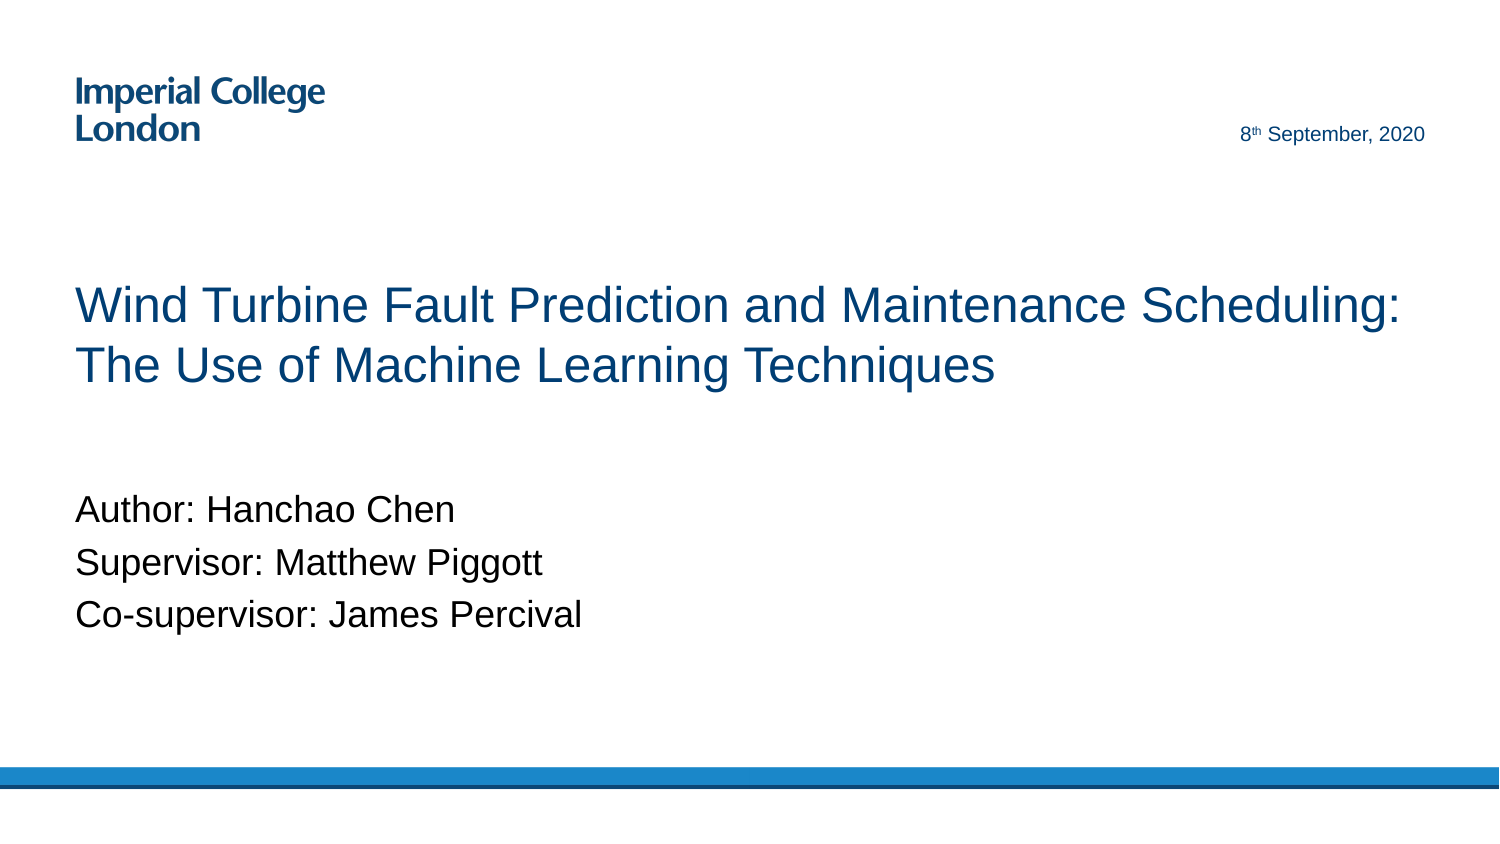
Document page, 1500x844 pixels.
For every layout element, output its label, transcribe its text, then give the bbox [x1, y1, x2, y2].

subtitle Author: Hanchao Chen Supervisor: Matthew Piggott Co-supervisor: James Percival [75, 485, 1125, 649]
title Wind Turbine Fault Prediction and Maintenance Scheduling: The Use of Machine Learning Techniques [75, 257, 1425, 399]
list 8th September, 2020 [1187, 121, 1425, 153]
picture [0, 0, 1499, 844]
